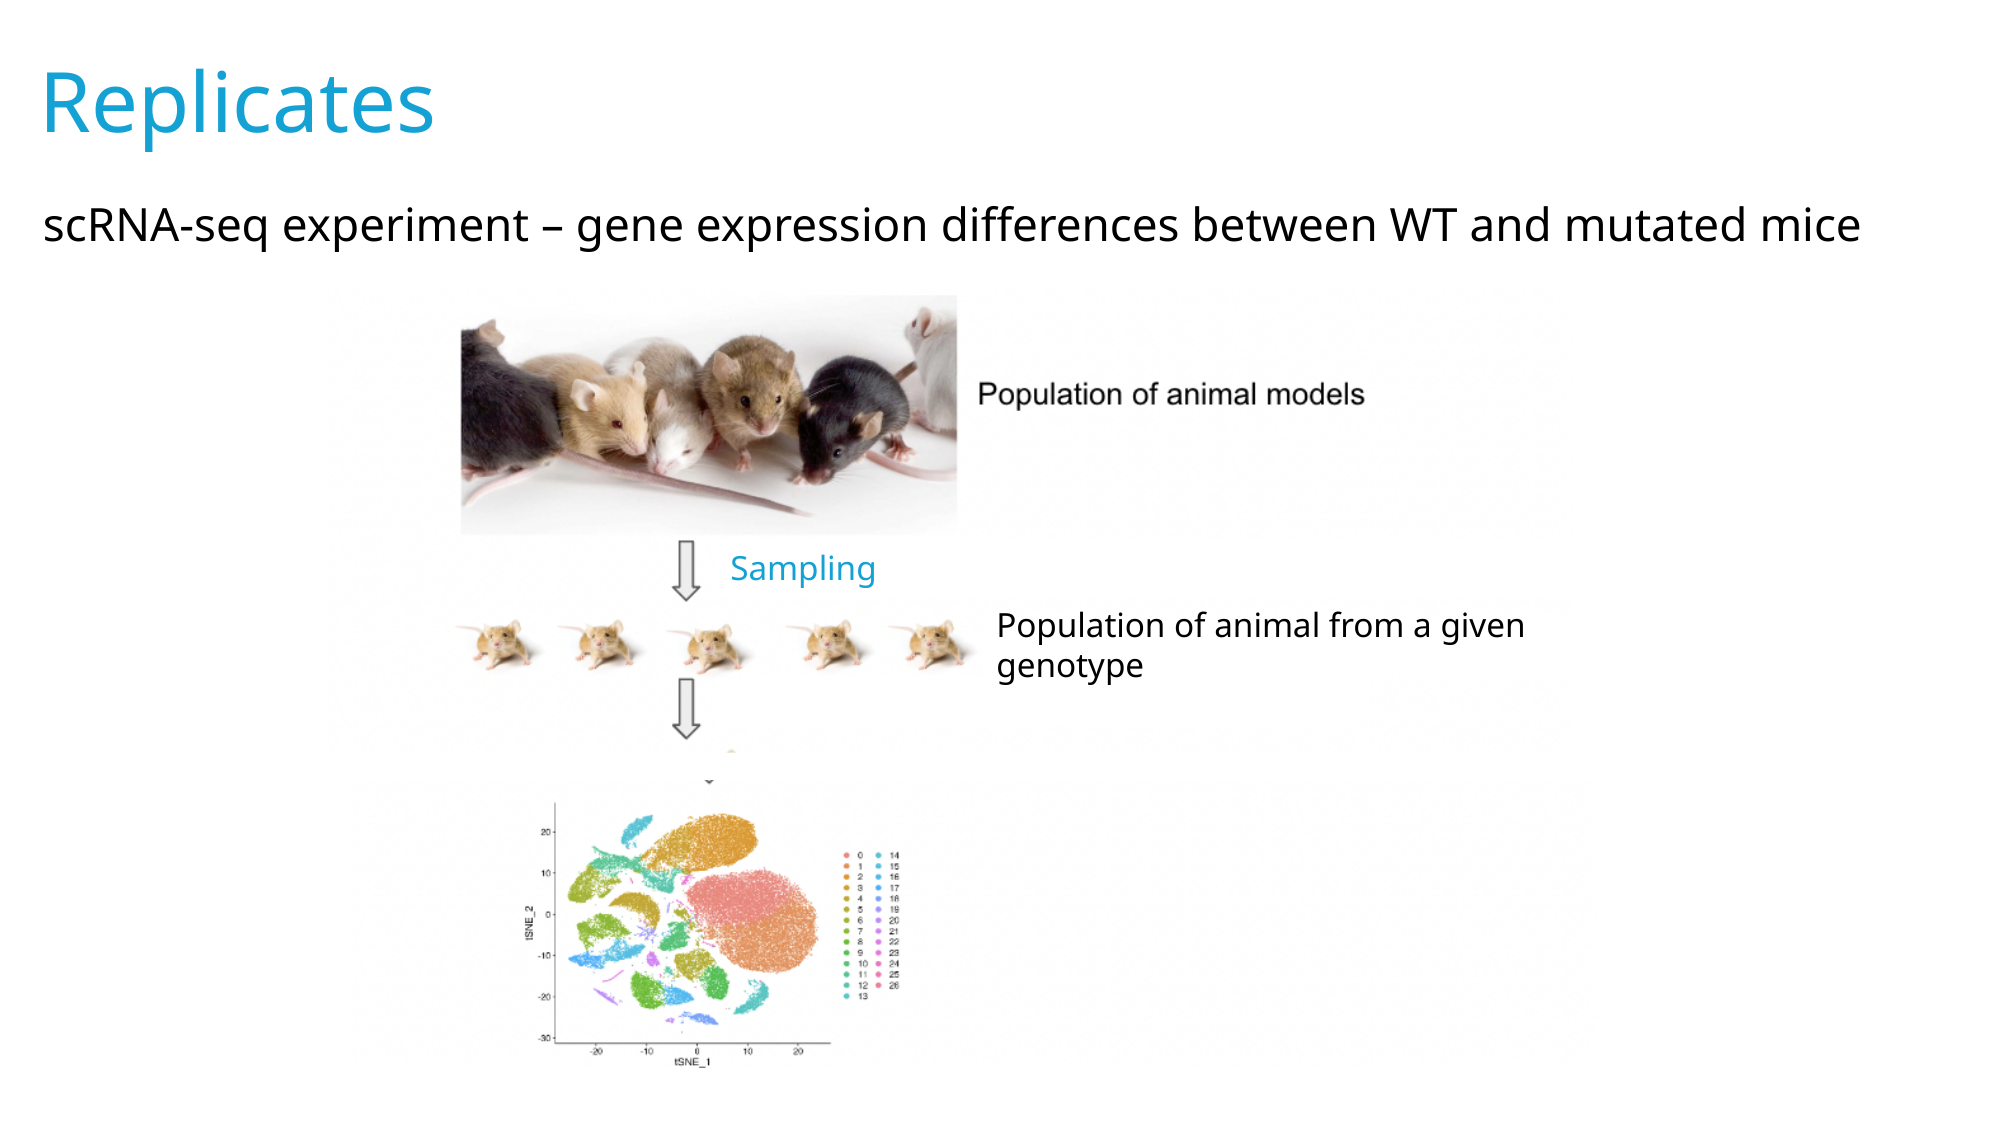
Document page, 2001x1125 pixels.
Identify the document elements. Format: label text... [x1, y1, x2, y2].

text_box Replicates [24, 41, 1043, 157]
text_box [327, 289, 1673, 1068]
text_box scRNA-seq experiment – gene expression differences between WT and mutated mice [28, 188, 1972, 258]
